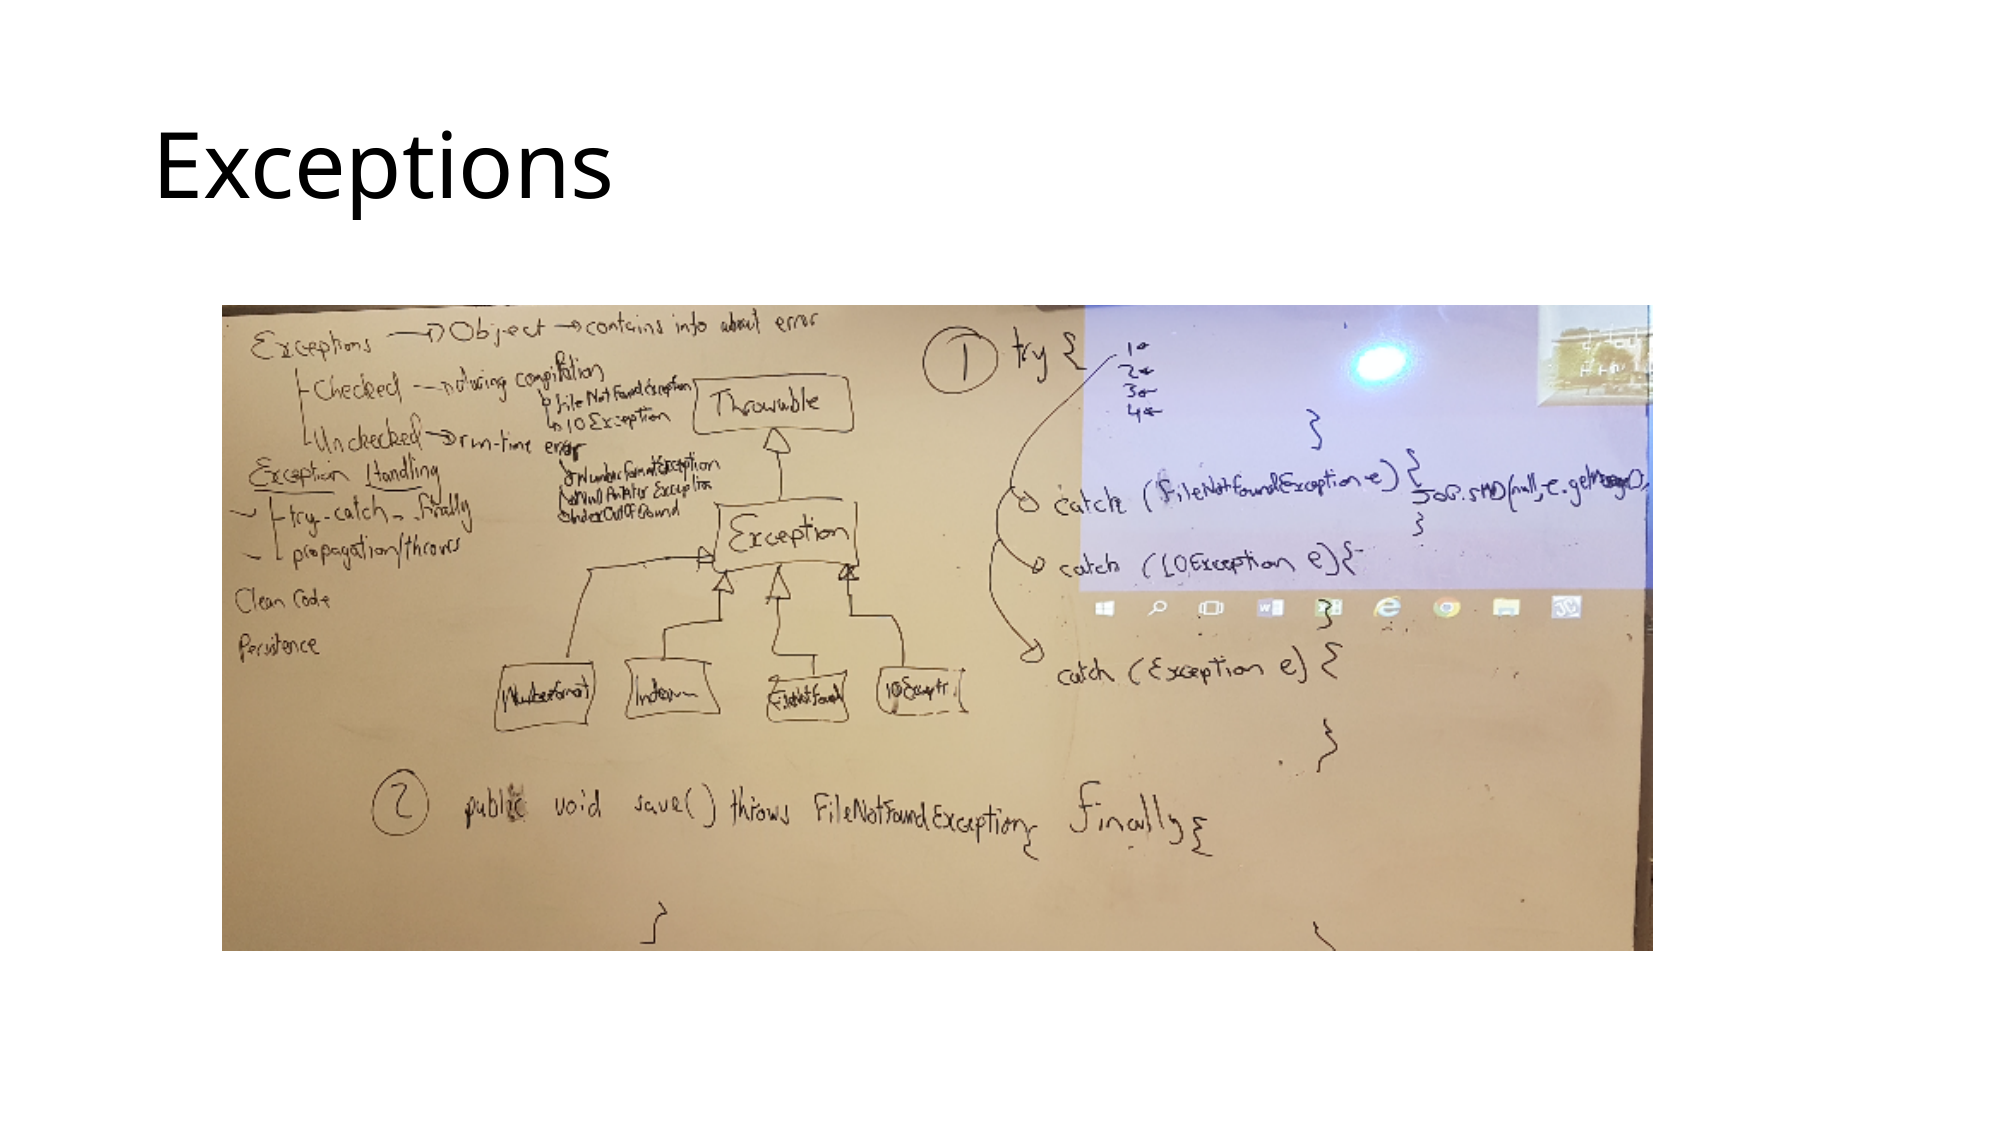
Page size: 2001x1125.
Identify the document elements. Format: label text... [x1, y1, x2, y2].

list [222, 305, 1653, 951]
title Exceptions [137, 59, 1863, 278]
